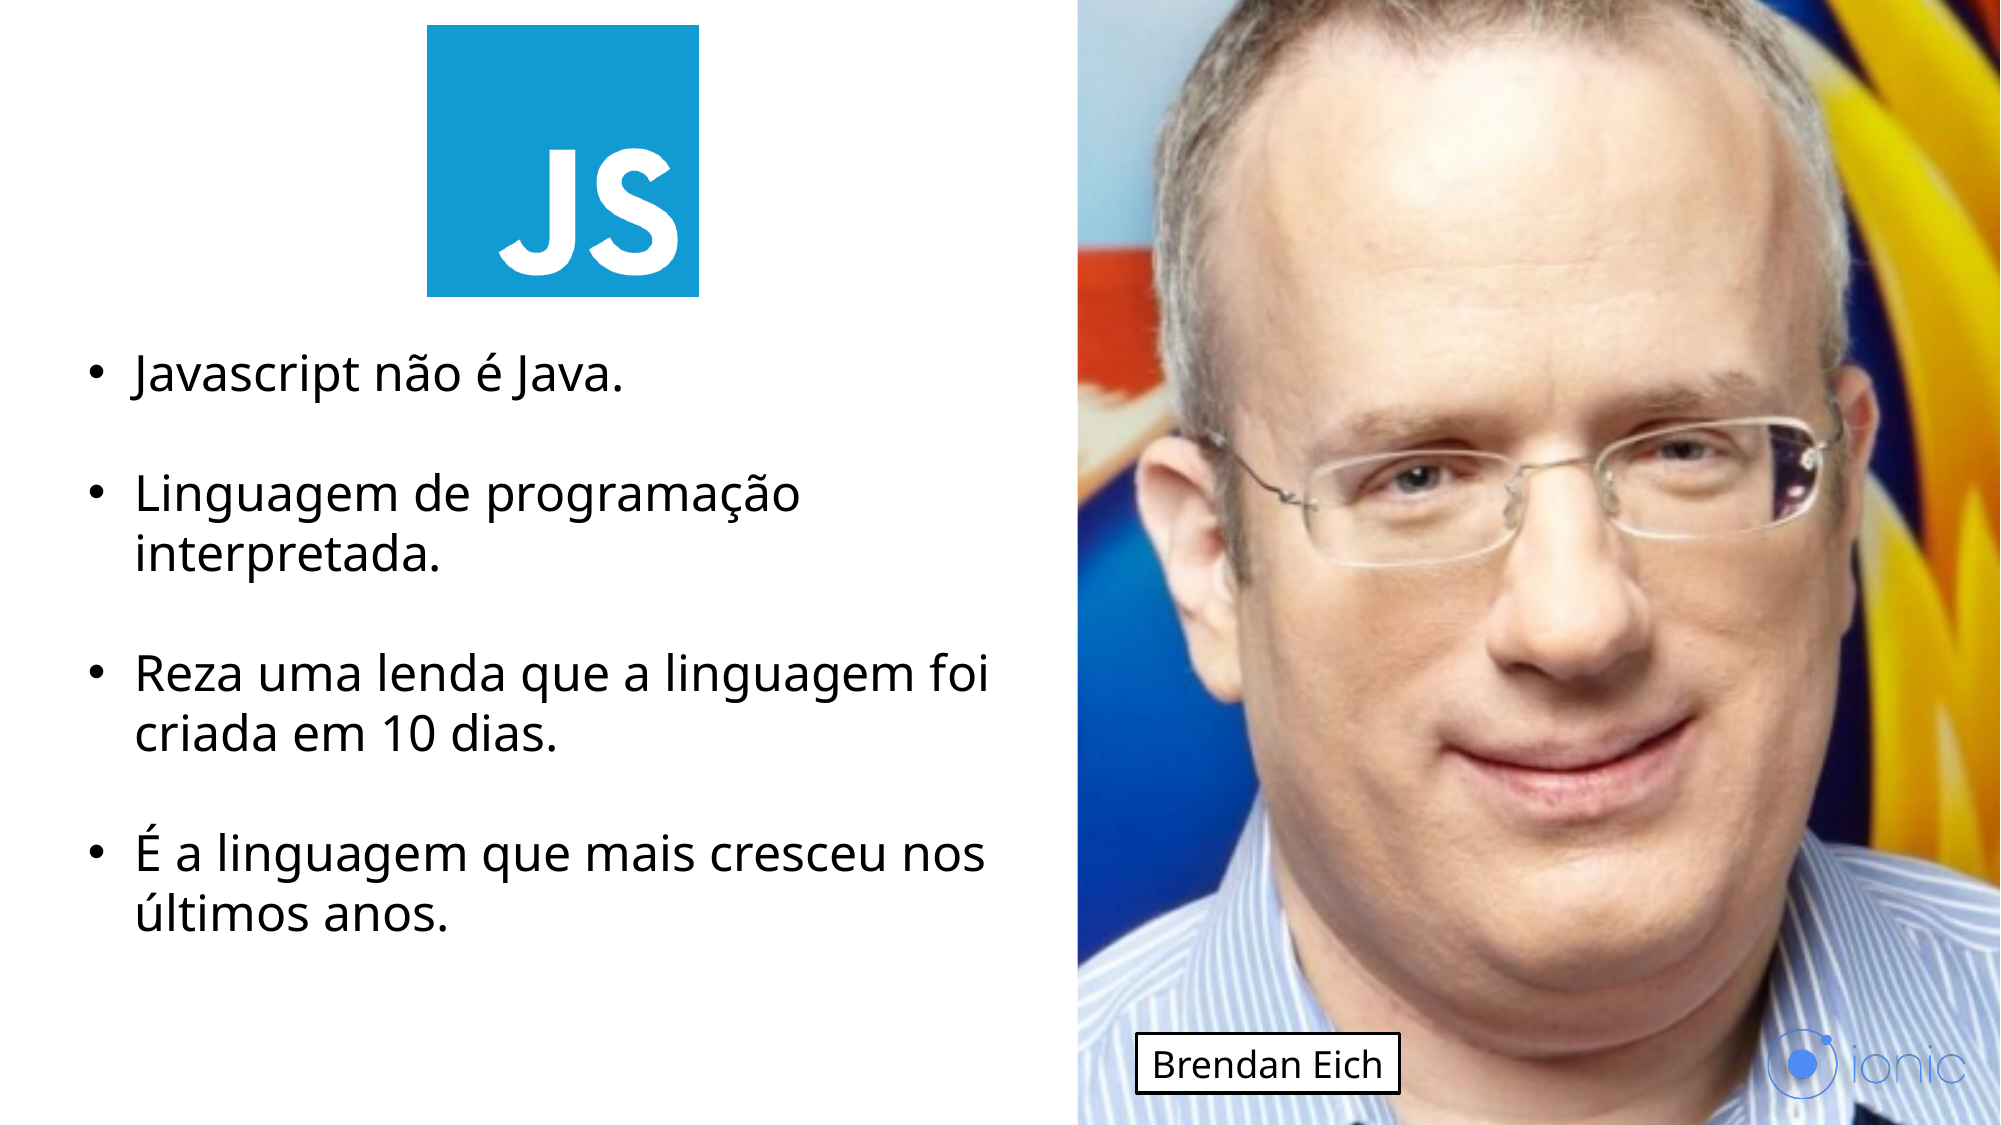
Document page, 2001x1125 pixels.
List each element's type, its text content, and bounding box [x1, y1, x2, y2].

picture [426, 25, 699, 297]
picture [1077, 0, 2000, 1125]
text_box Javascript não é Java. Linguagem de programação interpretada. Reza uma lenda que a linguagem foi criada em 10 dias. É a linguagem que mais cresceu nos últimos anos. [73, 334, 1011, 1069]
